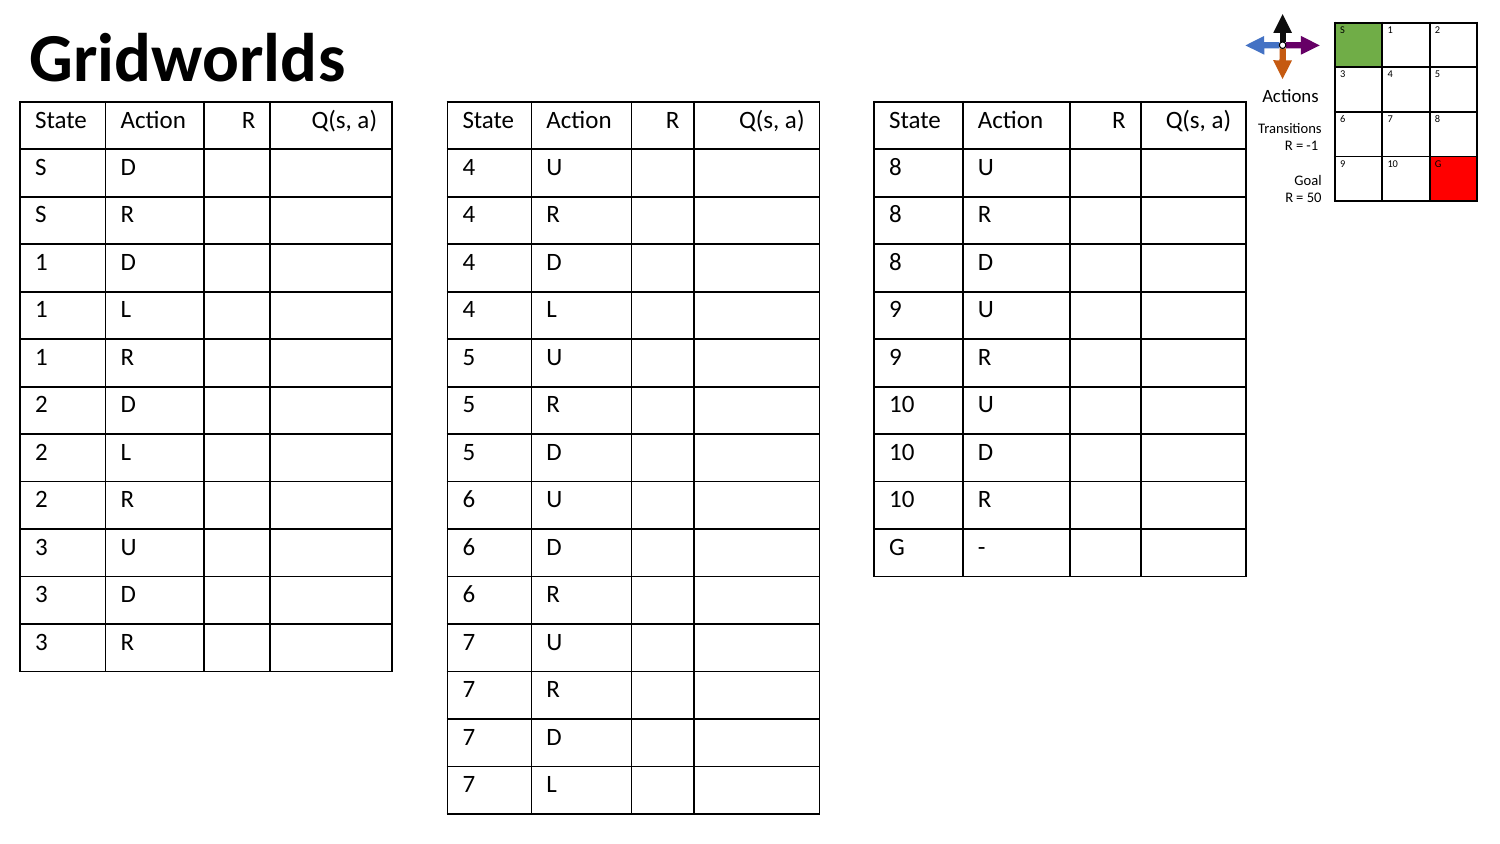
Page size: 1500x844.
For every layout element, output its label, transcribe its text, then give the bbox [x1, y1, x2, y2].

table_cell [1142, 340, 1245, 386]
table_cell [205, 530, 269, 576]
table_cell [1071, 388, 1140, 433]
table_cell 2 [21, 482, 105, 528]
table_cell [1071, 150, 1140, 196]
table_cell [205, 625, 269, 671]
table_cell R [964, 340, 1069, 386]
table_header State [21, 103, 105, 148]
table_cell D [532, 720, 631, 766]
table_cell [205, 198, 269, 243]
table_cell 4 [448, 150, 531, 196]
table_cell [632, 340, 693, 386]
table_cell 8 [1431, 113, 1476, 156]
table_cell [1071, 530, 1140, 576]
table_cell [271, 435, 391, 481]
table_cell 4 [1383, 68, 1429, 111]
table_cell D [532, 245, 631, 291]
table_cell D [532, 435, 631, 481]
table_cell 7 [448, 720, 531, 766]
table_cell S [21, 198, 105, 243]
table_cell [1142, 198, 1245, 243]
table_cell 5 [1431, 68, 1476, 111]
table_cell [695, 767, 819, 813]
table_header R [205, 103, 269, 148]
table_cell [1071, 198, 1140, 243]
table_cell 7 [448, 767, 531, 813]
table_cell R [964, 482, 1069, 528]
table_cell U [532, 625, 631, 671]
table_cell D [106, 150, 203, 196]
table_cell G [875, 530, 962, 576]
table_cell R [106, 340, 203, 386]
table_cell [205, 482, 269, 528]
table_cell U [106, 530, 203, 576]
table_cell 10 [875, 435, 962, 481]
table_cell 5 [448, 340, 531, 386]
table_cell [632, 672, 693, 718]
table_cell D [106, 577, 203, 623]
table_cell [1071, 482, 1140, 528]
table_cell L [532, 293, 631, 338]
table_cell [205, 293, 269, 338]
table_cell 9 [875, 340, 962, 386]
table_cell R [532, 577, 631, 623]
table_cell D [532, 530, 631, 576]
table_header R [1071, 103, 1140, 148]
table_cell [1071, 435, 1140, 481]
table_cell L [532, 767, 631, 813]
table_cell [695, 245, 819, 291]
table_cell [205, 150, 269, 196]
table_cell U [532, 340, 631, 386]
table_cell [632, 767, 693, 813]
table_cell [695, 482, 819, 528]
table_cell 10 [875, 482, 962, 528]
table_header Q(s, a) [1142, 103, 1245, 148]
table_header 1 [1383, 24, 1429, 66]
table_cell [632, 577, 693, 623]
table_cell R [106, 625, 203, 671]
title Gridworlds [0, 0, 1294, 119]
table_cell R [106, 482, 203, 528]
table_cell [271, 625, 391, 671]
table_cell R [964, 198, 1069, 243]
table_cell U [964, 388, 1069, 433]
table_cell [632, 720, 693, 766]
table_cell 4 [448, 198, 531, 243]
table_cell [695, 720, 819, 766]
table_cell 6 [448, 482, 531, 528]
table_cell U [964, 150, 1069, 196]
table_cell [271, 530, 391, 576]
text_box Actions [1247, 76, 1334, 115]
table_cell [695, 150, 819, 196]
table_cell [205, 435, 269, 481]
table_cell 3 [1336, 68, 1381, 111]
table_cell [1142, 530, 1245, 576]
table_cell [695, 672, 819, 718]
table_cell 10 [875, 388, 962, 433]
table_cell [1142, 293, 1245, 338]
table_cell [271, 577, 391, 623]
table_cell 7 [448, 672, 531, 718]
table_cell D [106, 245, 203, 291]
table_cell [1142, 150, 1245, 196]
table_cell [632, 245, 693, 291]
table_cell [271, 245, 391, 291]
table_cell 10 [1383, 157, 1429, 200]
table_cell L [106, 293, 203, 338]
table_cell [271, 150, 391, 196]
table_cell [632, 150, 693, 196]
table_cell [632, 293, 693, 338]
table_cell [632, 625, 693, 671]
table_cell G [1431, 157, 1476, 200]
table_cell [1071, 340, 1140, 386]
table_cell 4 [448, 245, 531, 291]
table_cell 1 [21, 245, 105, 291]
table_cell 9 [1337, 157, 1381, 200]
table_cell [1142, 435, 1245, 481]
table_cell 6 [1337, 113, 1381, 156]
table_cell [632, 435, 693, 481]
table_cell 3 [21, 577, 105, 623]
table_cell U [532, 150, 631, 196]
table_cell [271, 293, 391, 338]
table_cell [271, 340, 391, 386]
table_cell [1142, 388, 1245, 433]
table_cell 8 [875, 150, 962, 196]
table_cell 4 [448, 293, 531, 338]
table_header State [448, 103, 531, 148]
table_cell [695, 625, 819, 671]
table_cell L [106, 435, 203, 481]
table_cell 7 [448, 625, 531, 671]
table_cell 5 [448, 388, 531, 433]
table_header Action [964, 103, 1069, 148]
table_cell 7 [1383, 113, 1429, 156]
table_cell [695, 388, 819, 433]
table_cell U [532, 482, 631, 528]
table_header S [1336, 24, 1381, 66]
table_cell [1142, 482, 1245, 528]
table_cell [632, 388, 693, 433]
table_cell [695, 340, 819, 386]
table_cell - [964, 530, 1069, 576]
text_box Transitions R = -1 Goal R = 50 [1247, 111, 1337, 214]
table_cell 6 [448, 530, 531, 576]
table_cell R [106, 198, 203, 243]
table_cell [271, 482, 391, 528]
table_cell 3 [21, 625, 105, 671]
table_cell 8 [875, 198, 962, 243]
table_cell 2 [21, 388, 105, 433]
table_cell 2 [21, 435, 105, 481]
table_cell U [964, 293, 1069, 338]
table_header R [632, 103, 693, 148]
table_cell 9 [875, 293, 962, 338]
table_cell 1 [21, 293, 105, 338]
table_cell [205, 245, 269, 291]
table_cell [695, 530, 819, 576]
table_header State [875, 103, 962, 148]
table_header Q(s, a) [271, 103, 391, 148]
table_cell [632, 482, 693, 528]
table_cell 6 [448, 577, 531, 623]
table_cell [205, 577, 269, 623]
table_cell [695, 293, 819, 338]
table_cell 5 [448, 435, 531, 481]
table_cell [271, 198, 391, 243]
table_cell [632, 198, 693, 243]
table_cell 8 [875, 245, 962, 291]
table_cell [271, 388, 391, 433]
table_cell [205, 388, 269, 433]
table_cell [1071, 245, 1140, 291]
table_cell 3 [21, 530, 105, 576]
table_cell 1 [21, 340, 105, 386]
table_header Action [532, 103, 631, 148]
table_cell D [964, 435, 1069, 481]
table_cell S [21, 150, 105, 196]
table_cell R [532, 672, 631, 718]
table_header Action [106, 103, 203, 148]
table_header 2 [1431, 24, 1476, 66]
table_cell [1071, 293, 1140, 338]
table_cell [695, 435, 819, 481]
table_cell [695, 577, 819, 623]
table_cell [1142, 245, 1245, 291]
table_cell [695, 198, 819, 243]
table_cell R [532, 198, 631, 243]
table_header Q(s, a) [695, 103, 819, 148]
table_cell D [106, 388, 203, 433]
table_cell [632, 530, 693, 576]
table_cell R [532, 388, 631, 433]
table_cell D [964, 245, 1069, 291]
table_cell [205, 340, 269, 386]
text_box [1245, 14, 1320, 79]
